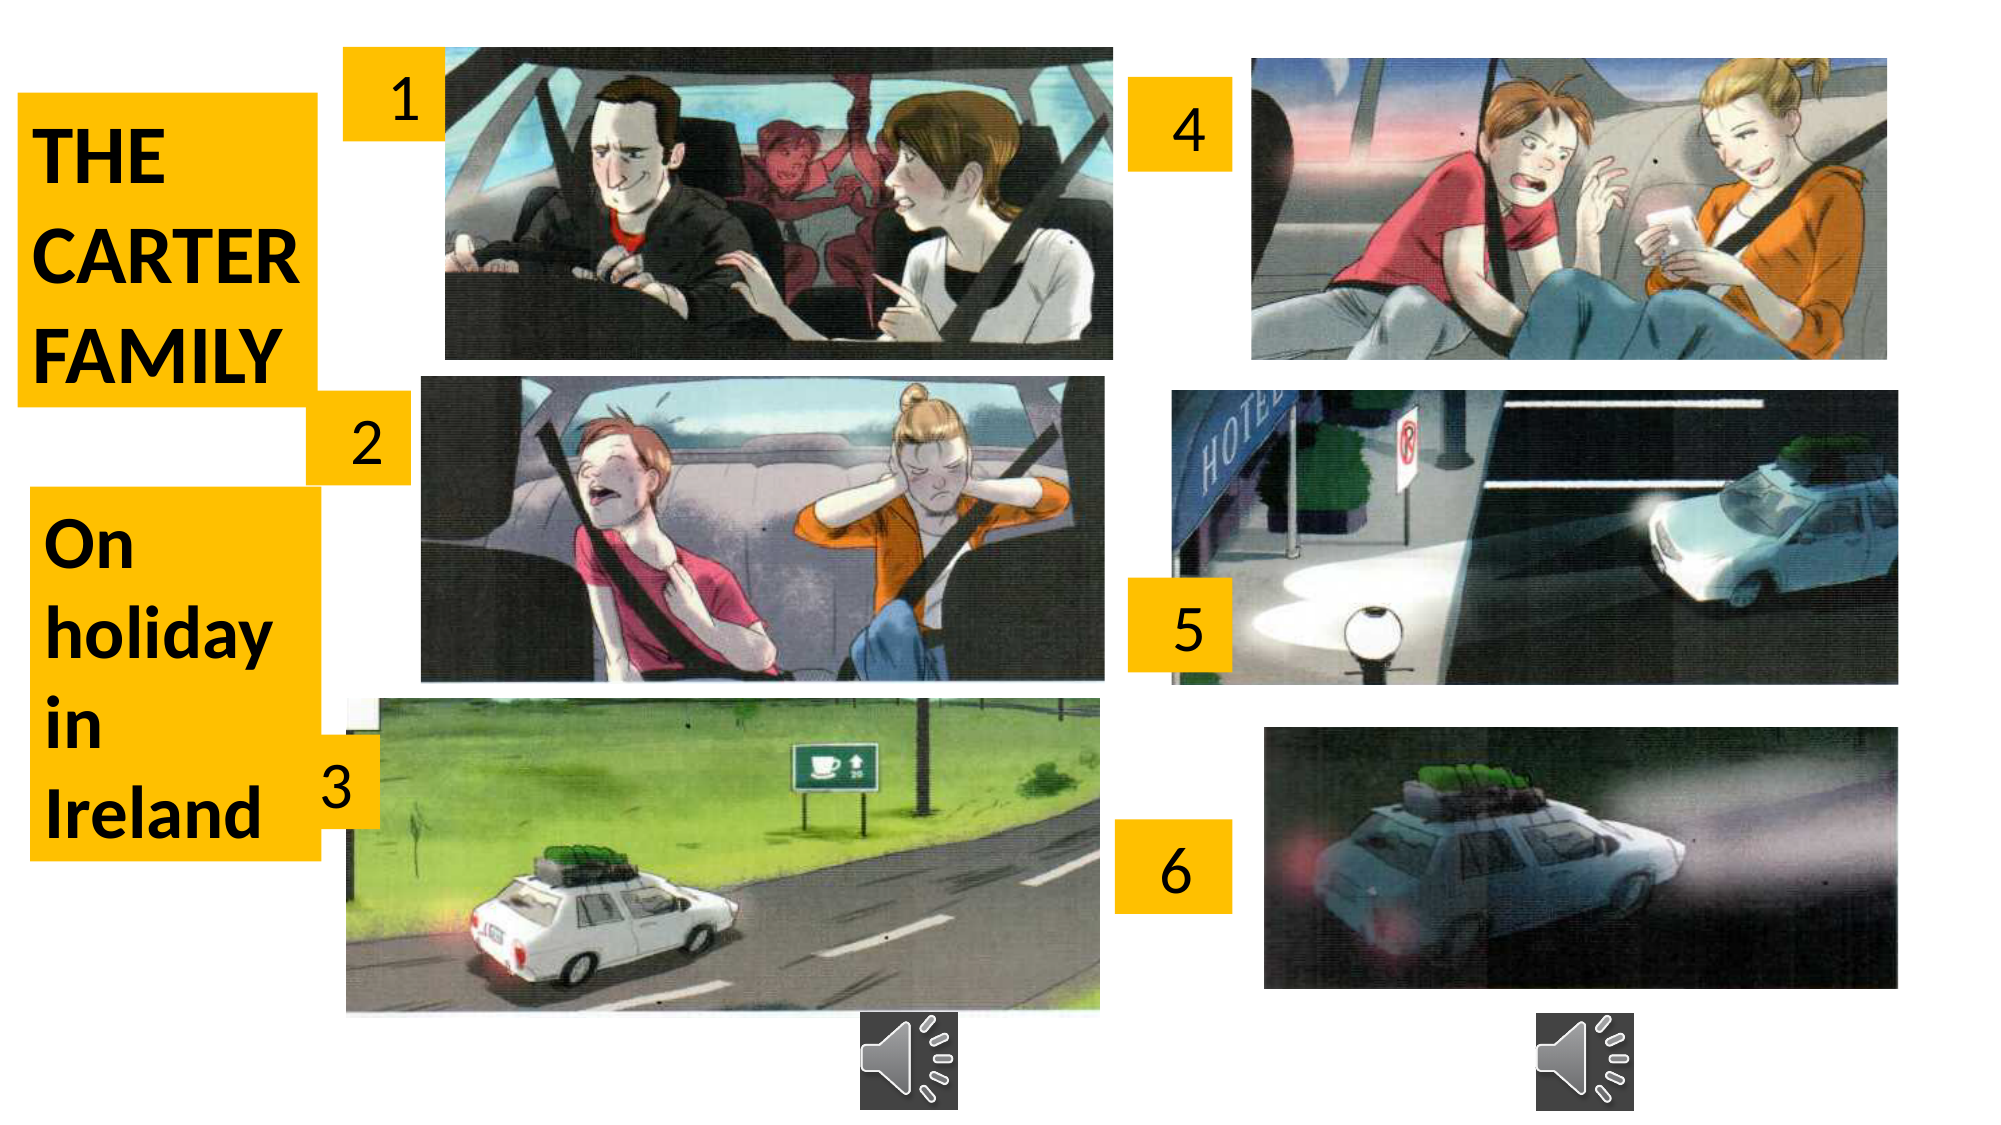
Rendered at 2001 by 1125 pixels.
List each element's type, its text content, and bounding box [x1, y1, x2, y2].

text_box 2 [305, 390, 411, 486]
picture [1250, 58, 1888, 360]
picture [420, 375, 1105, 684]
text_box 3 [322, 734, 340, 830]
picture [444, 46, 1114, 360]
text_box THE CARTER FAMILY [17, 92, 318, 408]
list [1263, 727, 1899, 989]
text_box 5 [1127, 577, 1166, 673]
text_box 6 [1114, 819, 1233, 914]
text_box On holiday in Ireland [30, 486, 322, 862]
text_box 4 [1127, 76, 1233, 172]
picture [1534, 1011, 1636, 1112]
picture [345, 697, 1101, 1112]
text_box 1 [342, 46, 443, 142]
picture [1171, 390, 1899, 685]
